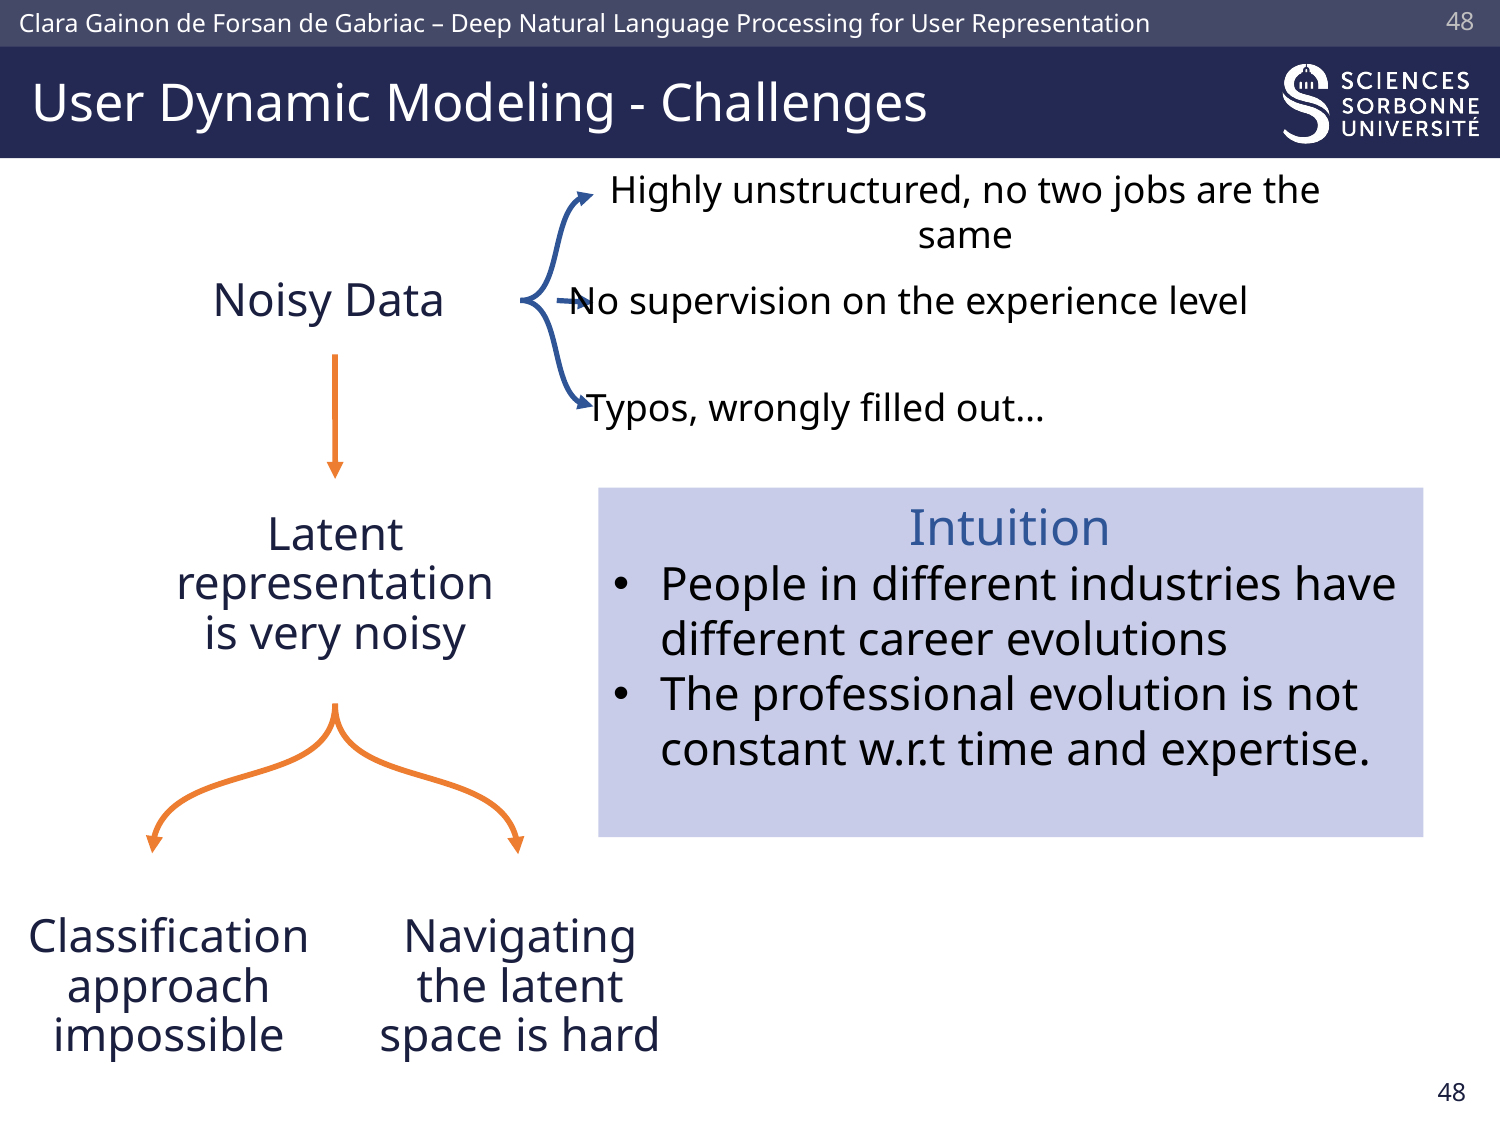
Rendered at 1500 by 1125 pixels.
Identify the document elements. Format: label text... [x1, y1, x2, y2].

text_box Classification approach impossible [0, 881, 338, 1094]
text_box Latent representation is very noisy [150, 478, 521, 691]
text_box Navigating the latent space is hard [351, 881, 689, 1094]
text_box Noisy Data [193, 248, 478, 355]
text_box Highly unstructured, no two jobs are the same [592, 159, 1339, 309]
slide_number 47 [1411, 0, 1490, 54]
text_box Typos, wrongly filled out… [571, 376, 1061, 436]
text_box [520, 303, 594, 407]
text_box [520, 194, 594, 300]
text_box Intuition People in different industries have different career evolutions The professional evolution is not constant w.r.t time and expertise. [598, 487, 1424, 838]
title User Dynamic Modeling - Challenges [16, 48, 1266, 161]
text_box 47 [1397, 1061, 1482, 1125]
text_box No supervision on the experience level [594, 270, 1265, 330]
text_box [259, 595, 411, 962]
